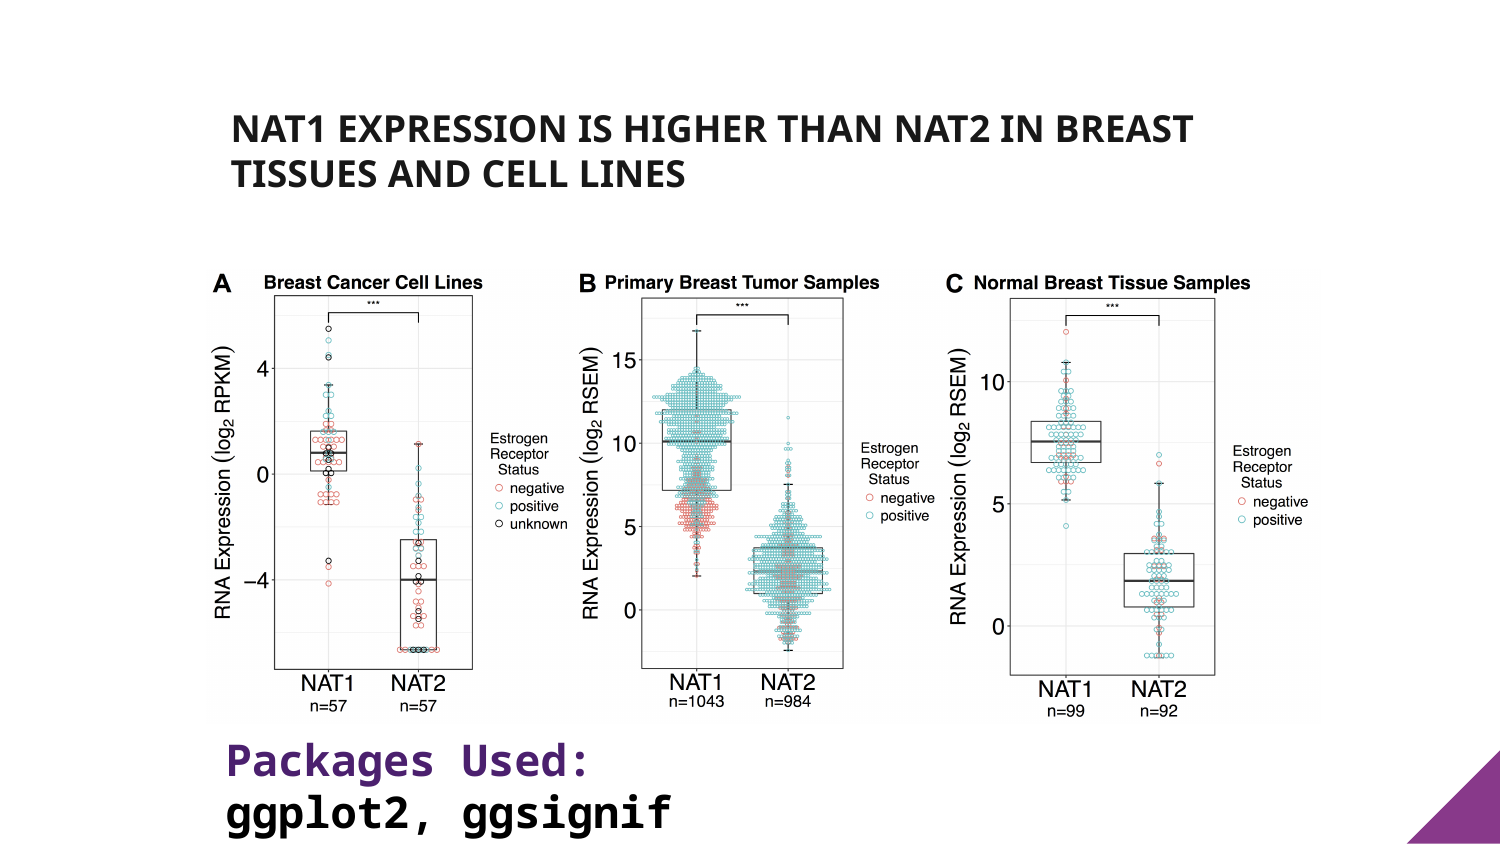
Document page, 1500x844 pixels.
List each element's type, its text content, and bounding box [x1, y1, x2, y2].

text_box Packages Used: ggplot2, ggsignif [210, 732, 734, 844]
title NAT1 EXPRESSION IS HIGHER THAN NAT2 IN BREAST TISSUES AND CELL LINES [215, 90, 1290, 213]
picture [206, 269, 1322, 724]
